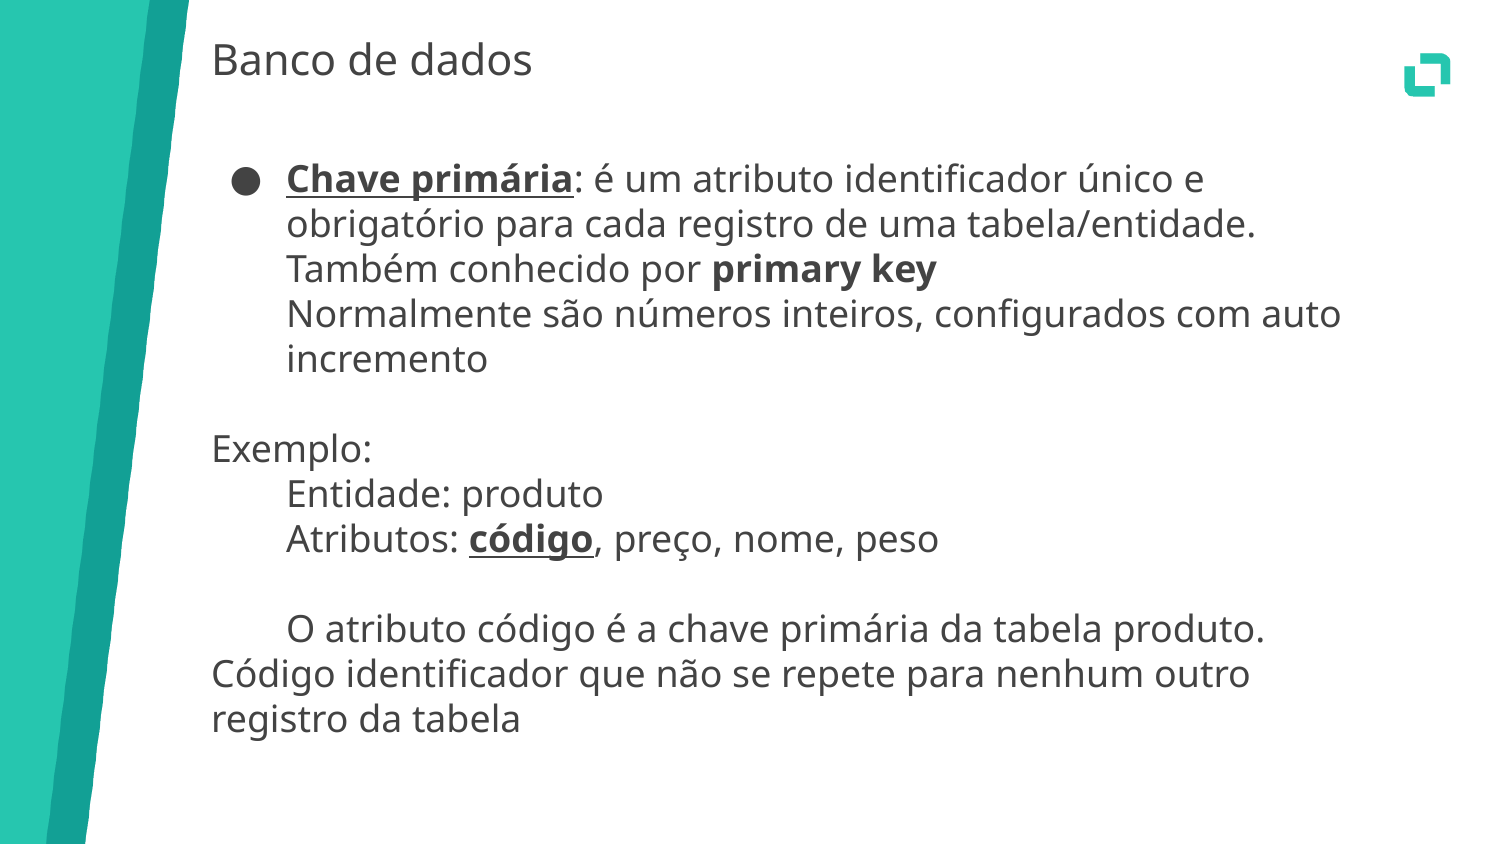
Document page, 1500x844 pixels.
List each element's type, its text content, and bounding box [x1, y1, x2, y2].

title Banco de dados [195, 16, 1376, 99]
subtitle Chave primária: é um atributo identificador único e obrigatório para cada registro de uma tabela/entidade. Também conhecido por primary key Normalmente são números inteiros, configurados com auto incremento Exemplo: Entidade: produto Atributos: código, preço, nome, peso O atributo código é a chave primária da tabela produto. Código identificador que não se repete para nenhum outro registro da tabela [195, 139, 1376, 782]
picture [0, 0, 1500, 844]
